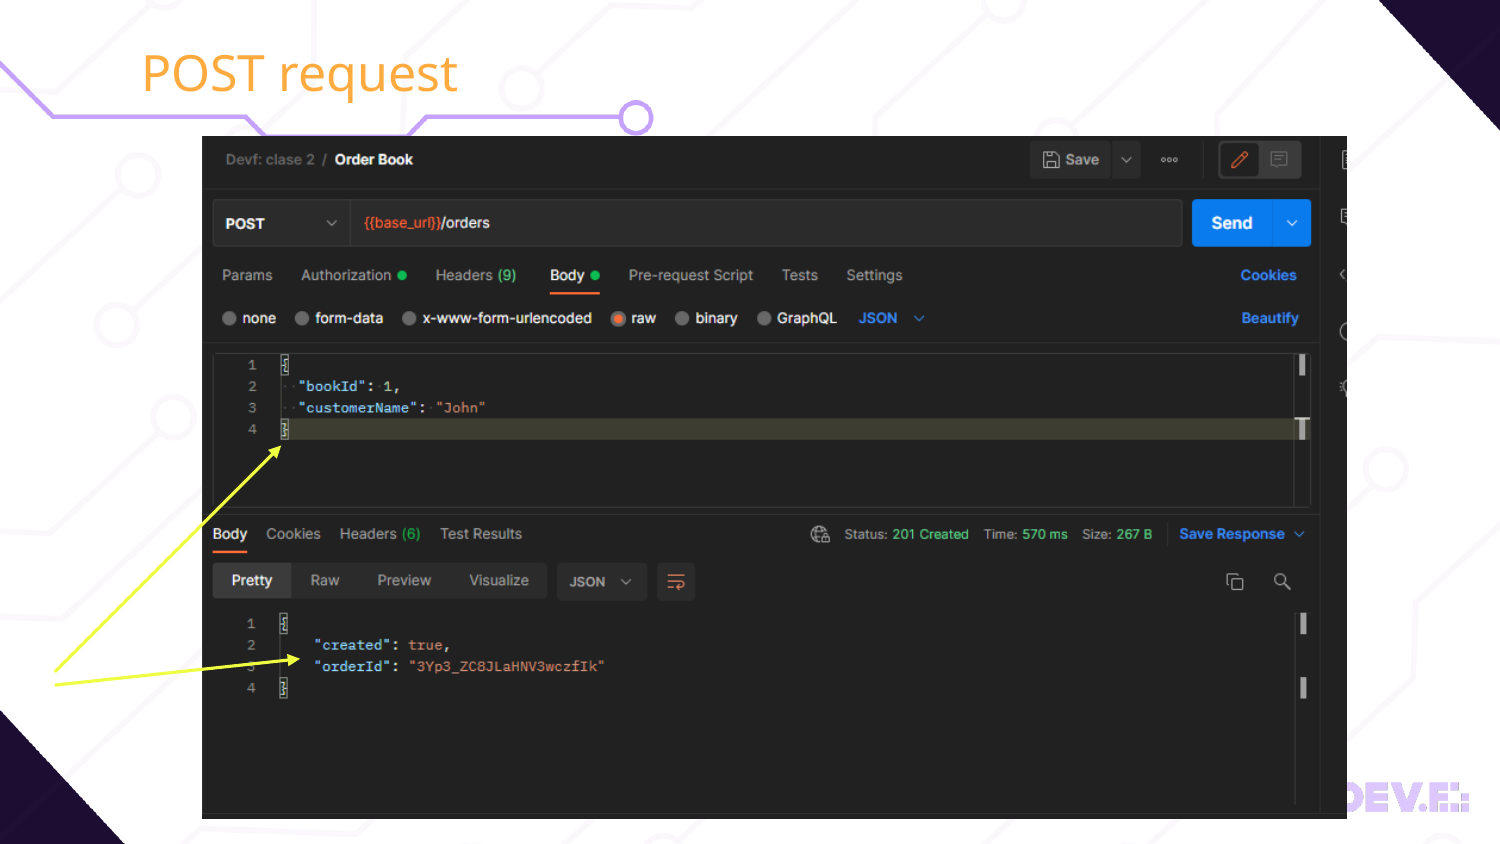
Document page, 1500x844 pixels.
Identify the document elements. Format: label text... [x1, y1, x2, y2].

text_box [54, 658, 301, 686]
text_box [54, 445, 282, 658]
title POST request [51, 17, 1449, 112]
picture [0, 0, 1500, 844]
